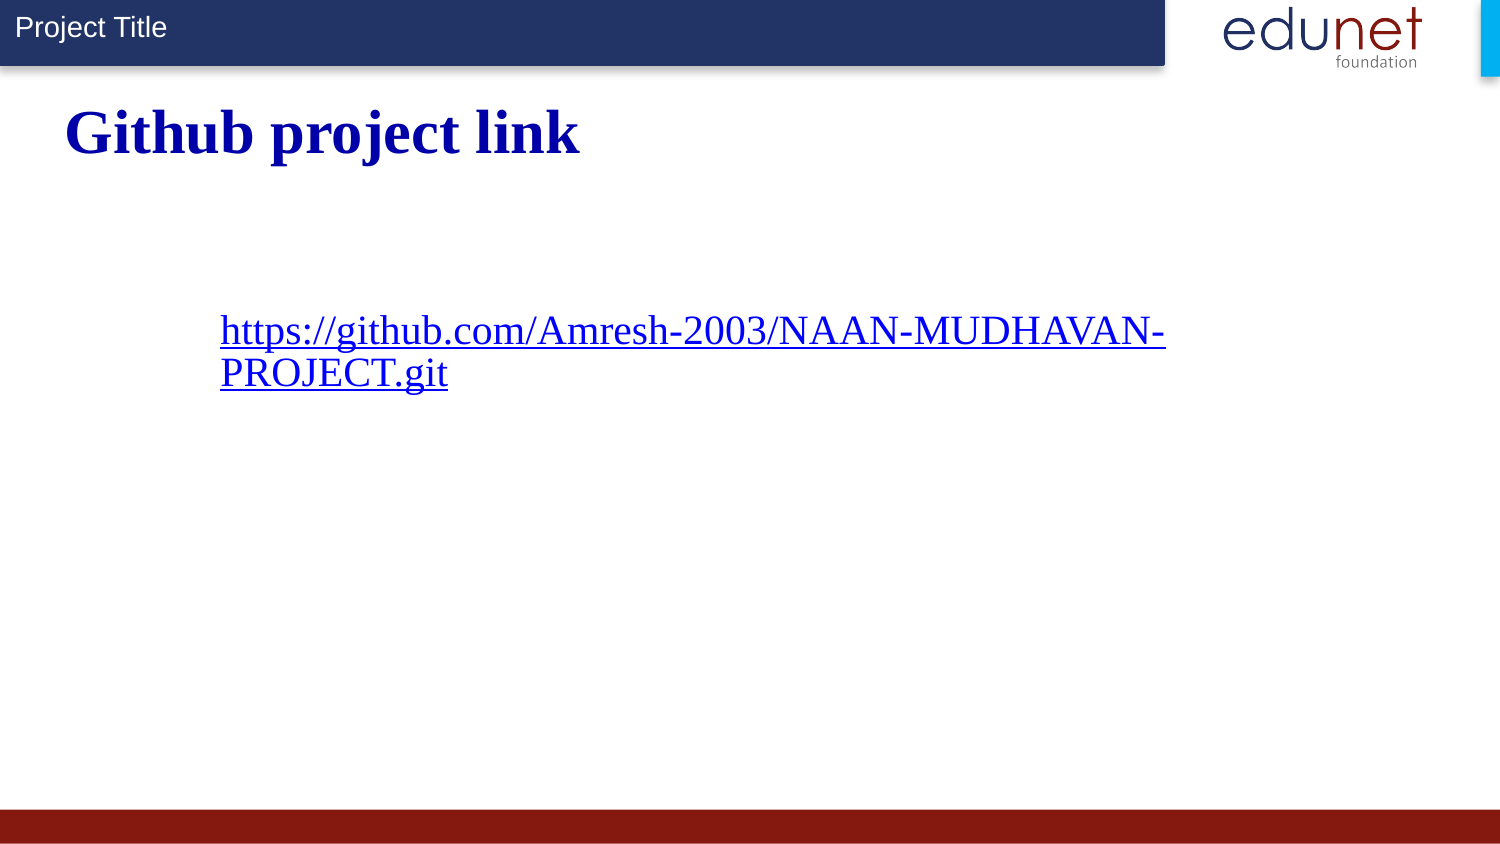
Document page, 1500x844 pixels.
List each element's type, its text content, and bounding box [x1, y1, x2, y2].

text_box Github project link [0, 75, 645, 187]
text_box https://github.com/Amresh-2003/NAAN-MUDHAVAN-PROJECT.git [205, 295, 1193, 361]
picture [1219, 4, 1424, 72]
